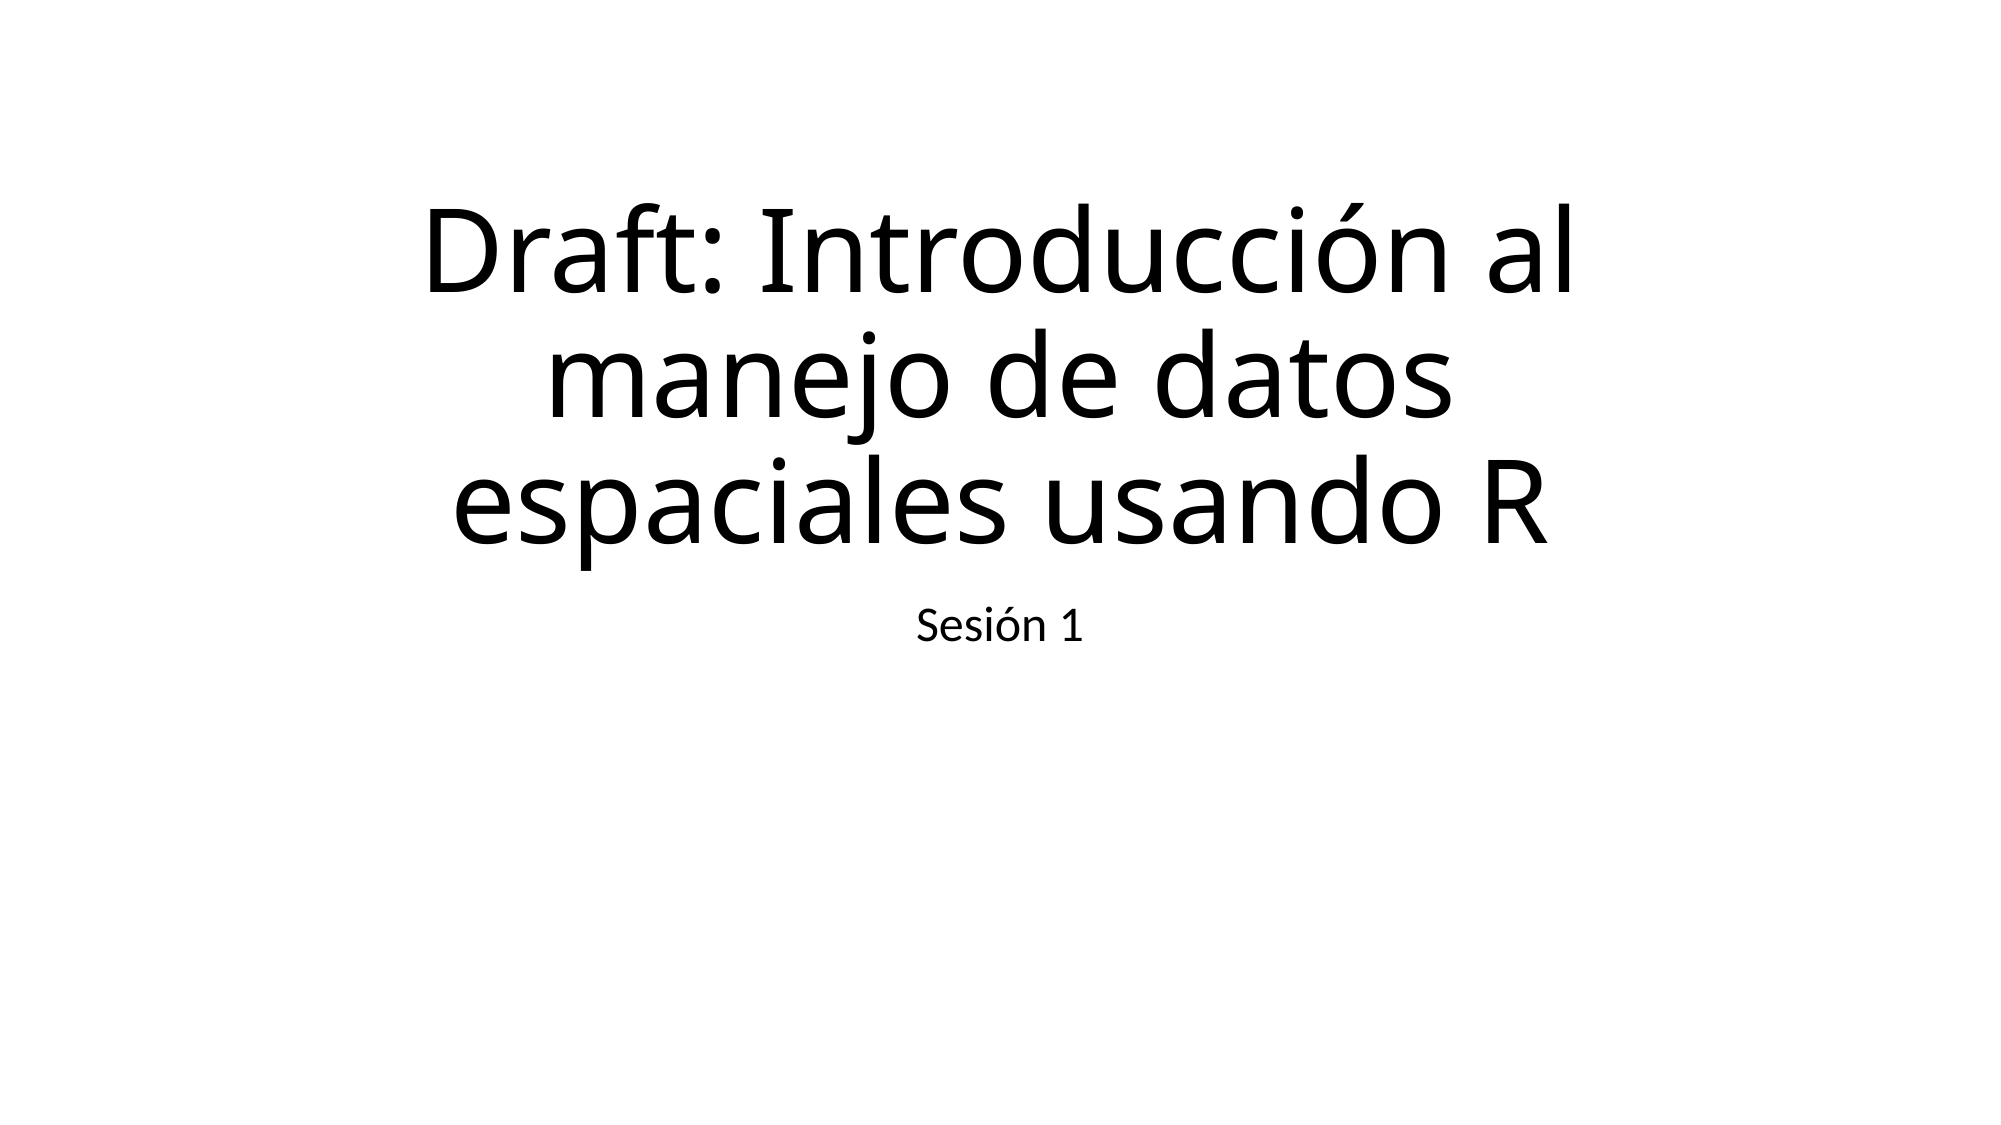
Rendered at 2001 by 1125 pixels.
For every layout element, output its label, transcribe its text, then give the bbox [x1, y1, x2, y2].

subtitle Sesión 1 [249, 590, 1750, 863]
title Draft: Introducción al manejo de datos espaciales usando R [249, 184, 1750, 576]
